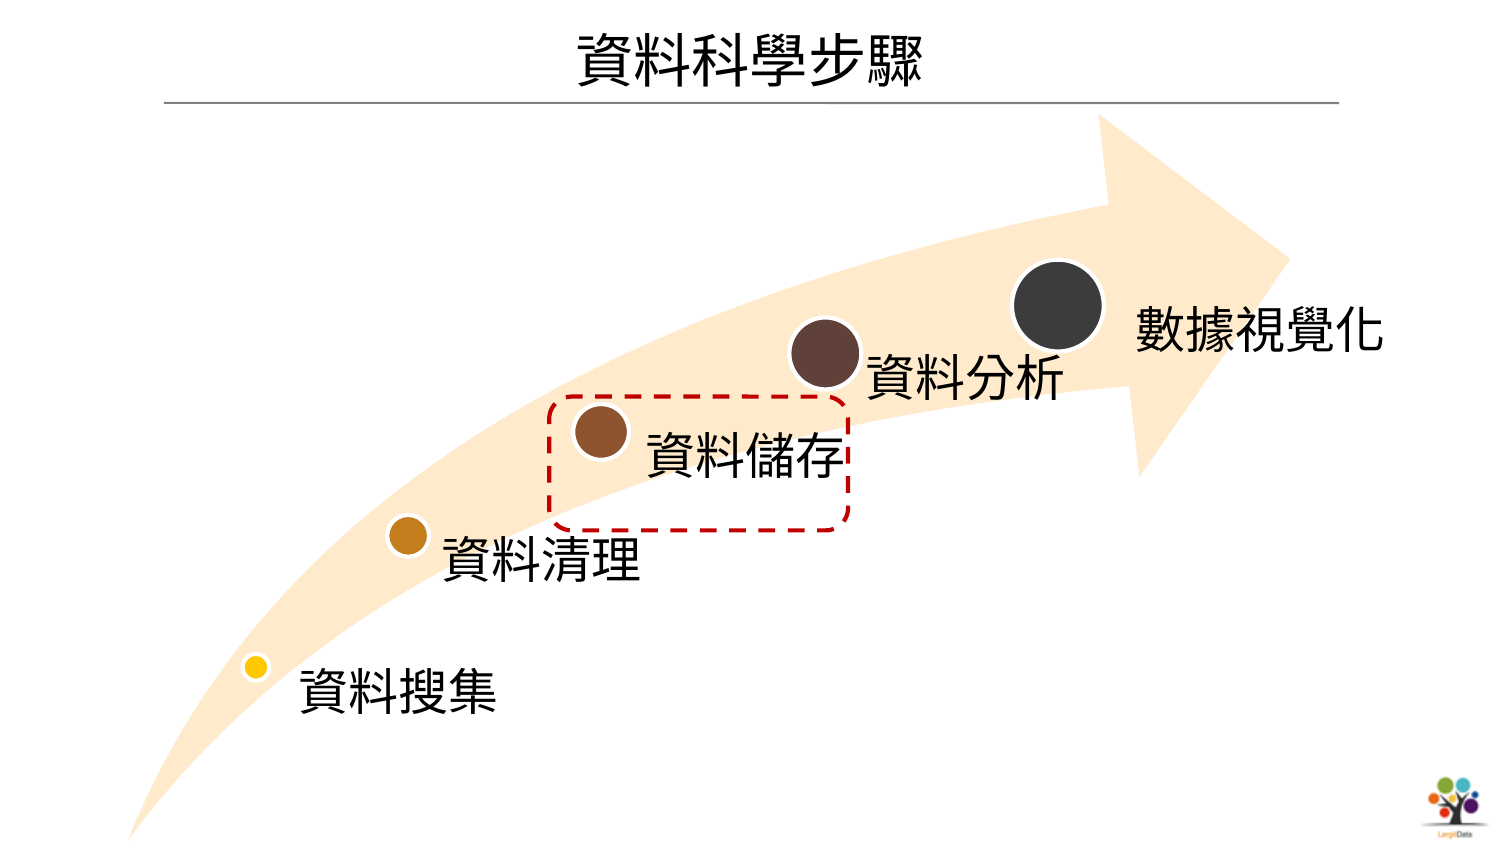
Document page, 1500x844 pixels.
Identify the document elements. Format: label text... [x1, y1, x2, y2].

text_box 資料科學步驟 [262, 20, 1238, 98]
picture [1448, 775, 1493, 841]
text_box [5, 113, 1448, 841]
